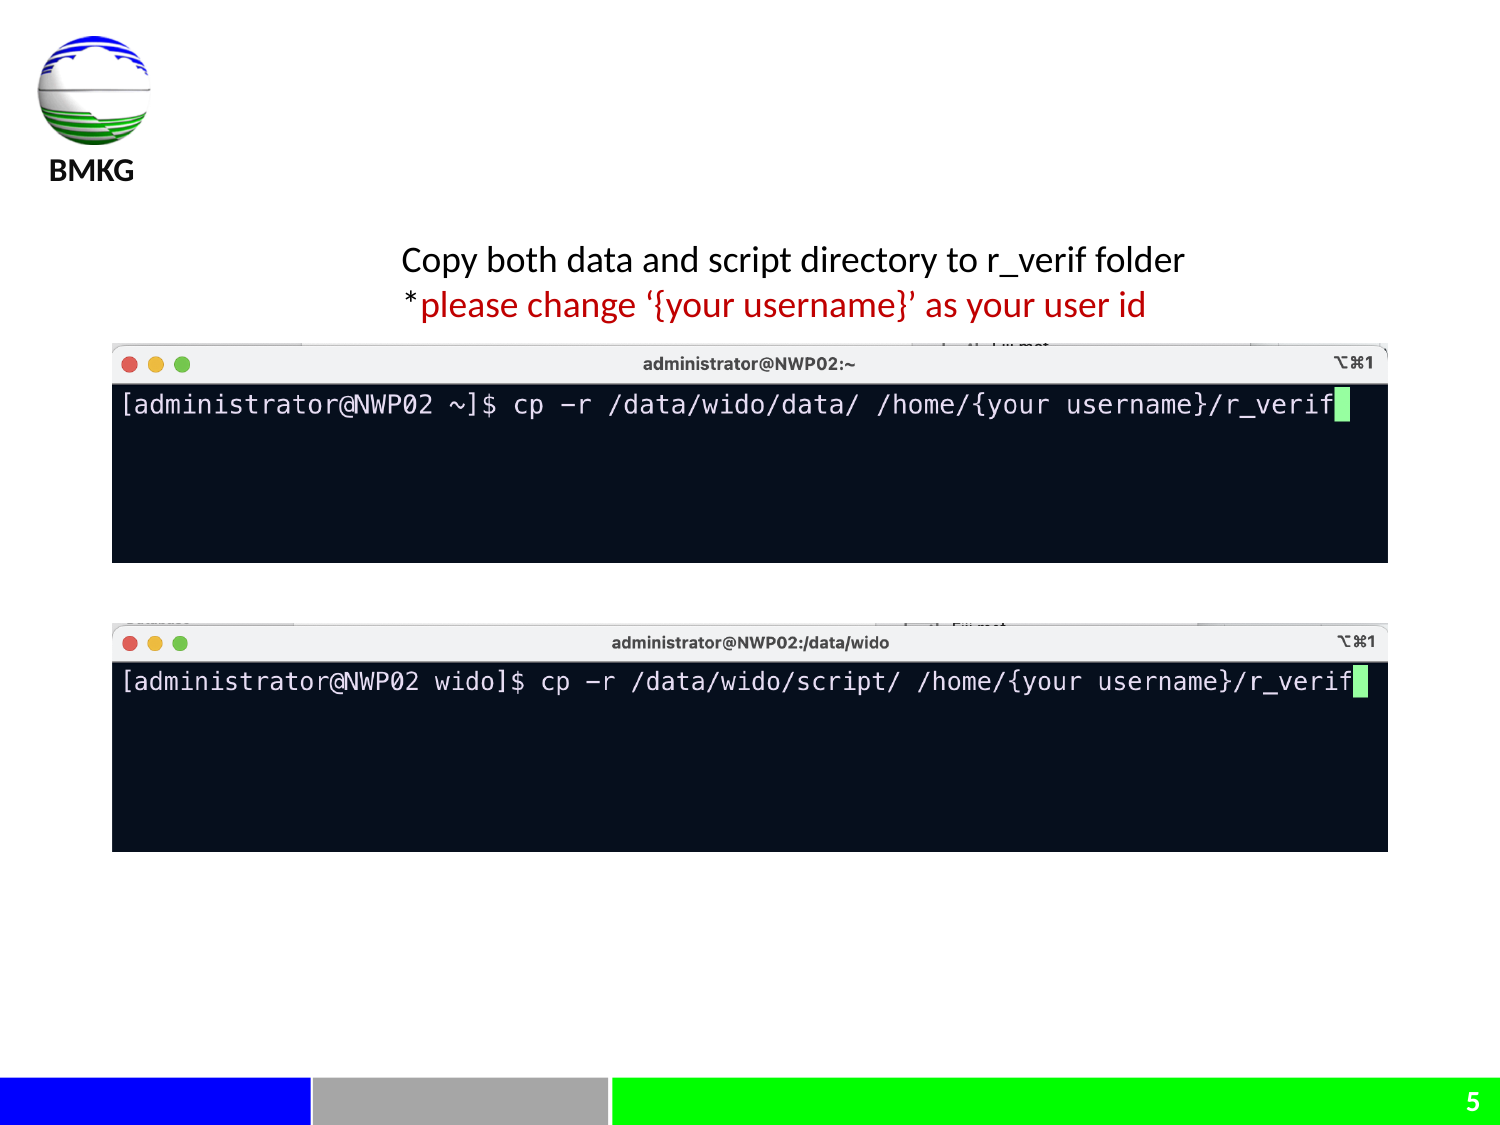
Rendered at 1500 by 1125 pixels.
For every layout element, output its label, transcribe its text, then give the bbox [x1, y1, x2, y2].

picture [37, 36, 151, 145]
picture [112, 623, 1388, 853]
text_box Copy both data and script directory to r_verif folder *please change ‘{your username}’ as your user id [386, 227, 1202, 333]
picture [112, 343, 1388, 563]
